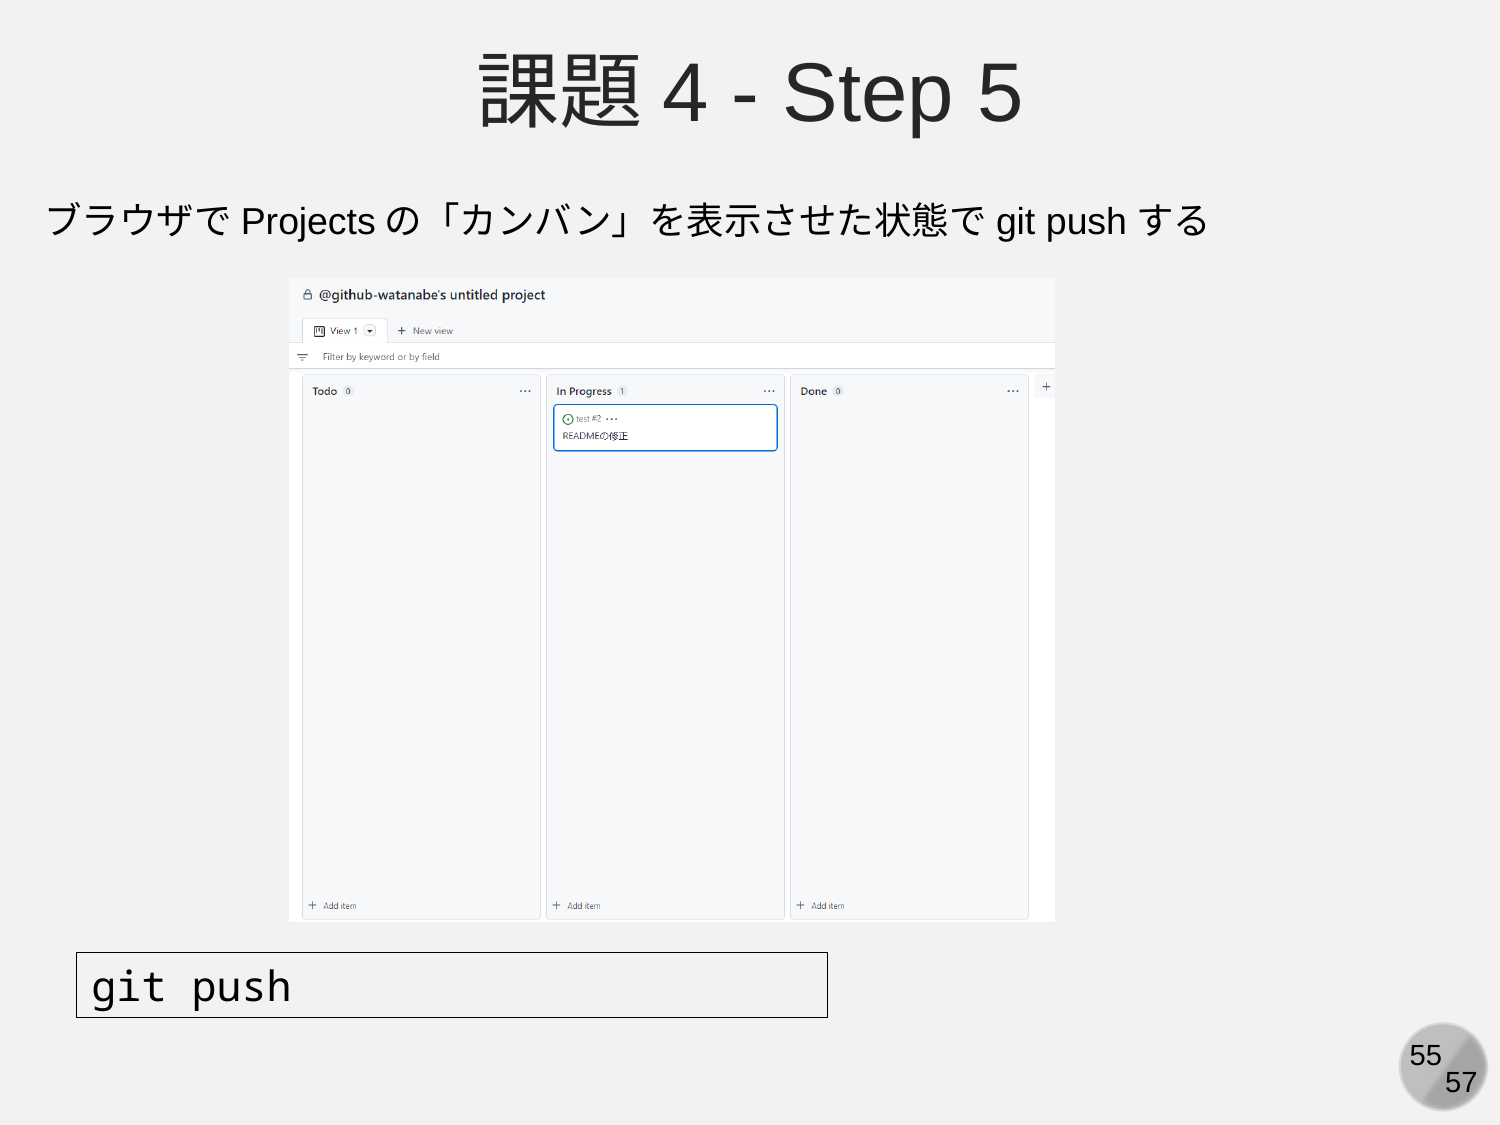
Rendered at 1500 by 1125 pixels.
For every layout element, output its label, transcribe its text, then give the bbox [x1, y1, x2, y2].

list 課題4 - Step 5 [0, 31, 1500, 155]
picture [289, 278, 1055, 922]
text_box git push [76, 952, 828, 1018]
text_box ブラウザでProjectsの「カンバン」を表示させた状態でgit pushする [29, 189, 1226, 250]
